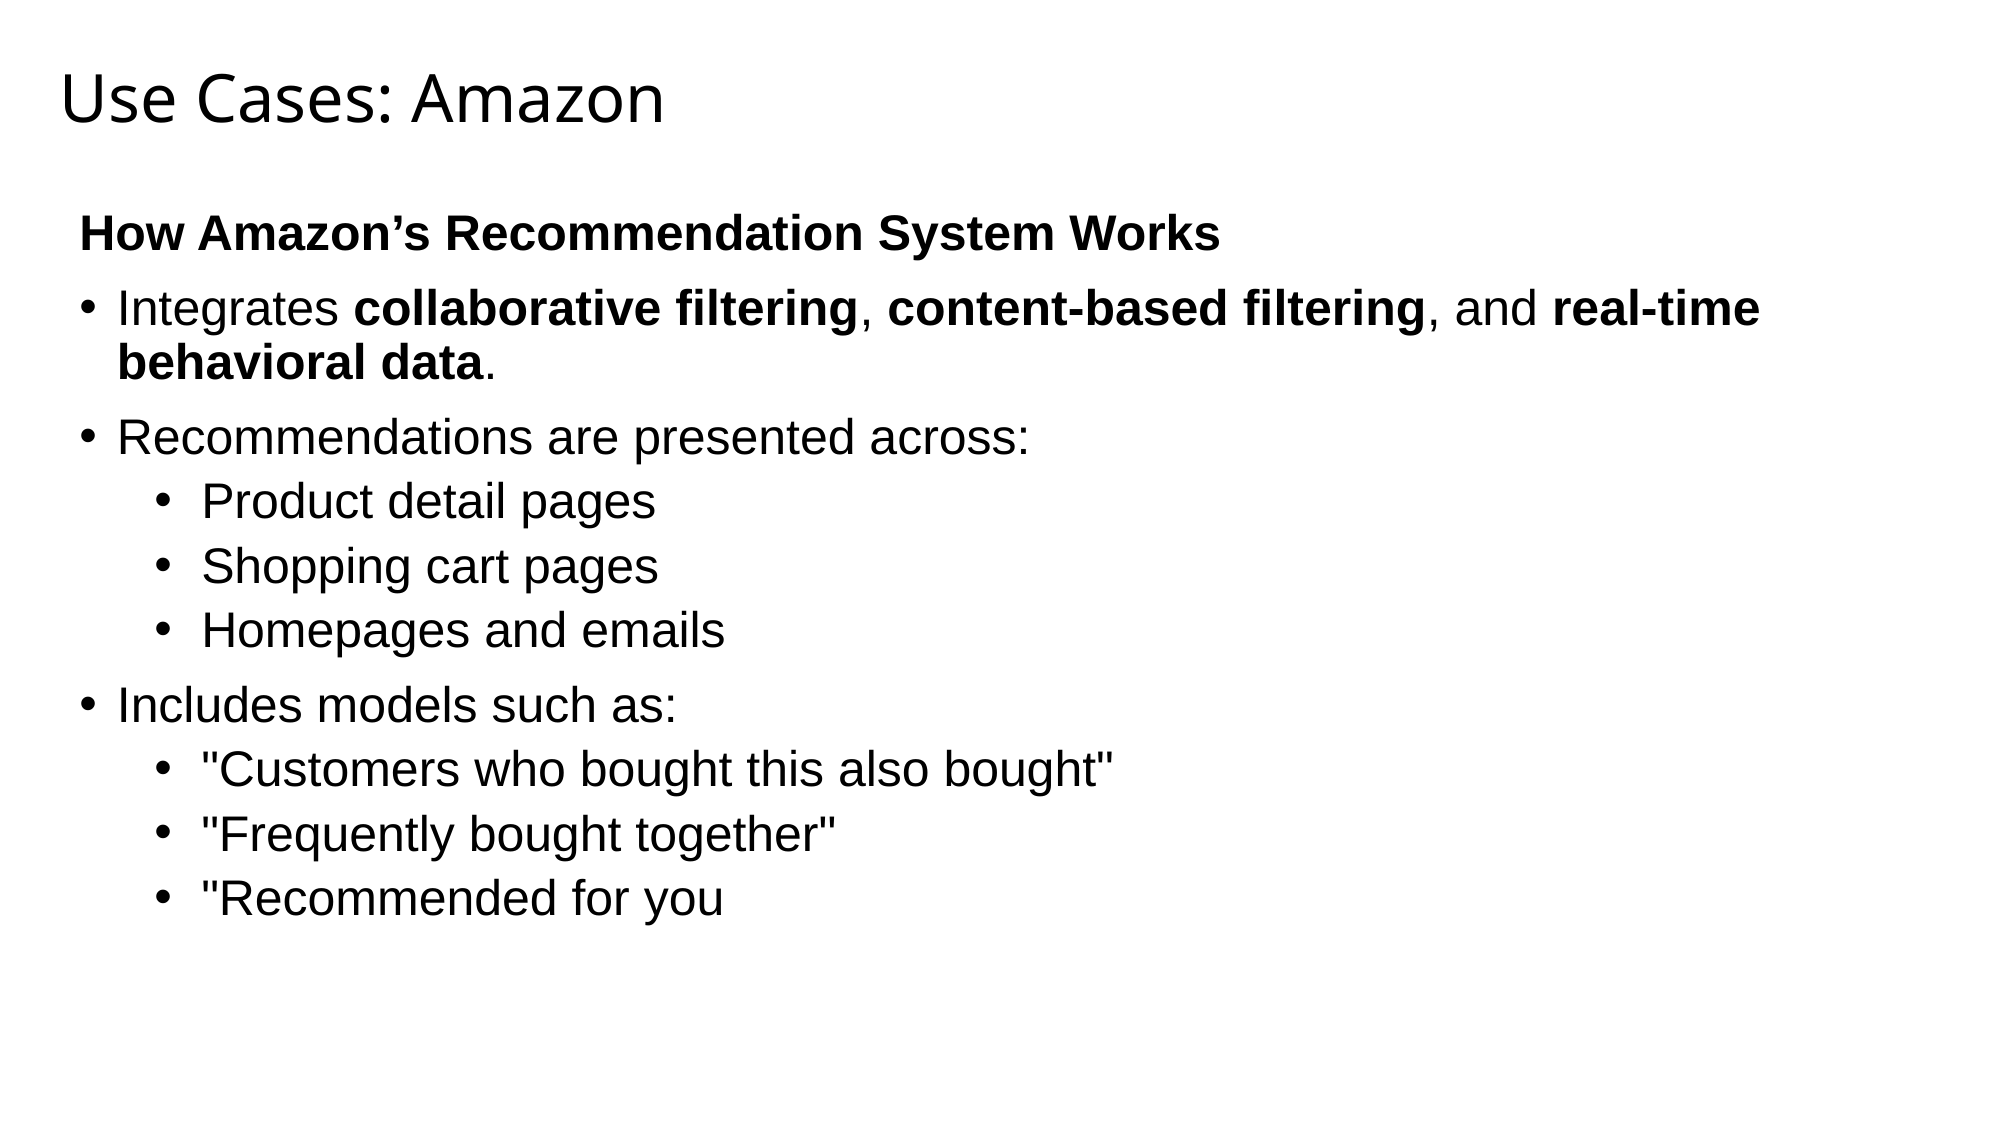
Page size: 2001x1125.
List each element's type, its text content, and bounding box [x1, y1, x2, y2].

list How Amazon’s Recommendation System Works Integrates collaborative filtering, content-based filtering, and real-time behavioral data. Recommendations are presented across: Product detail pages Shopping cart pages Homepages and emails Includes models such as: "Customers who bought this also bought" "Frequently bought together" "Recommended for you [64, 200, 1931, 1049]
title Use Cases: Amazon [44, 27, 1947, 175]
